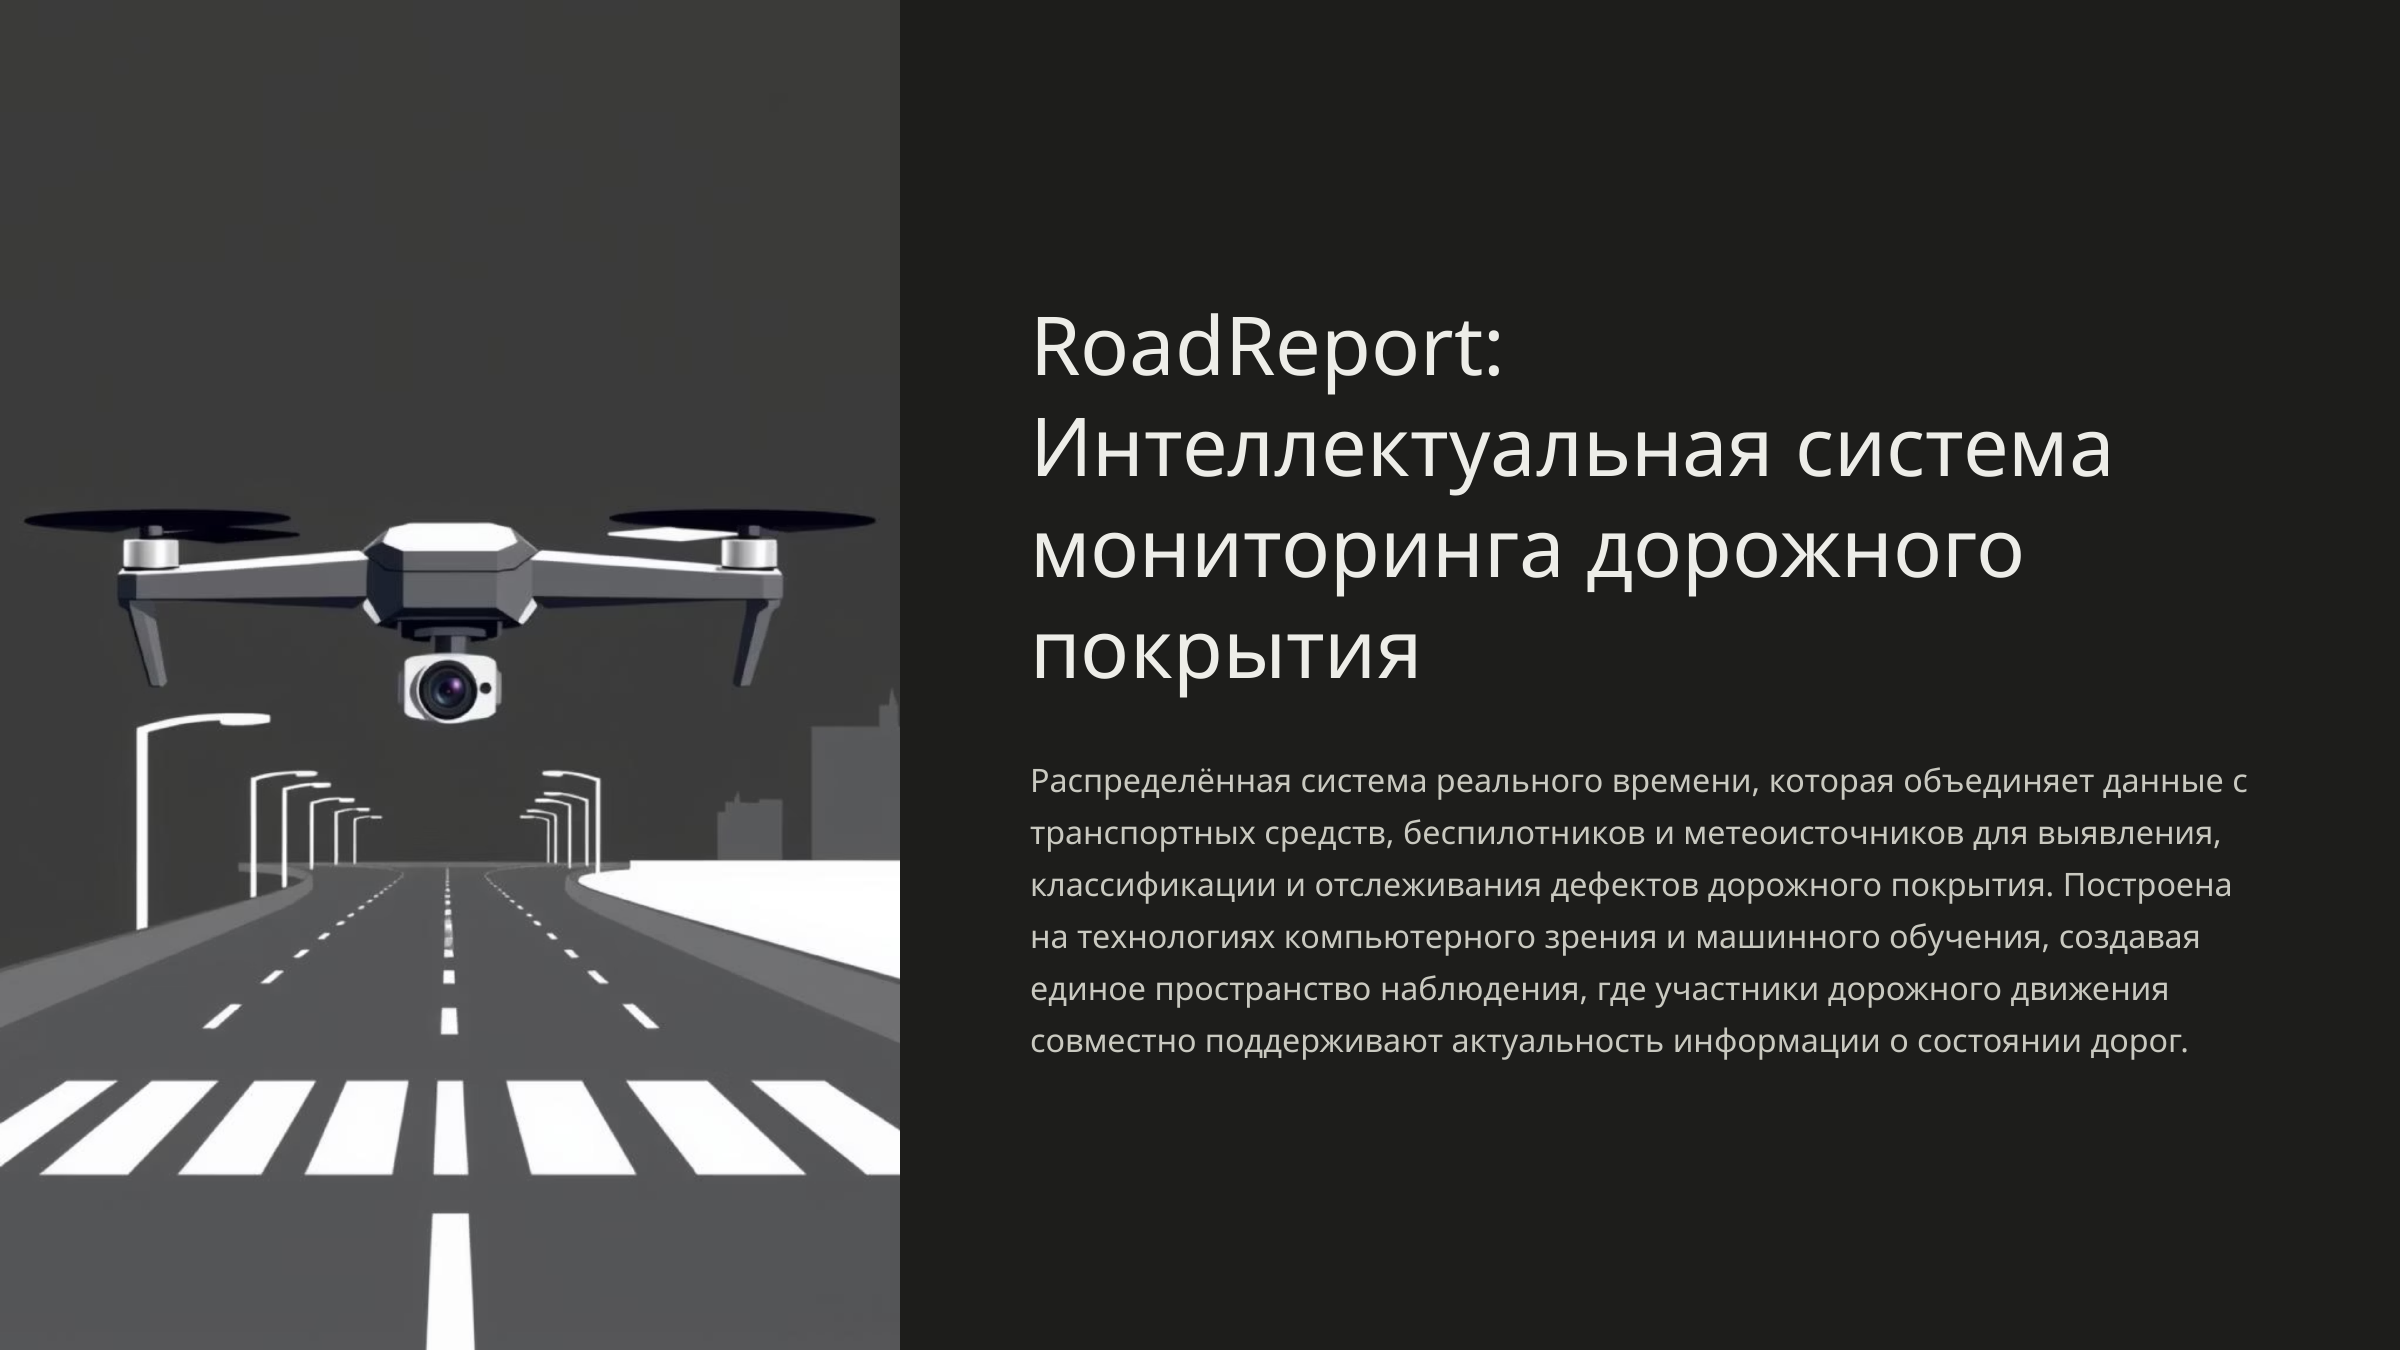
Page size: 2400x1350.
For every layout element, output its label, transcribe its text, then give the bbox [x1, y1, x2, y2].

picture [0, 0, 900, 1350]
text_box Распределённая система реального времени, которая объединяет данные с транспортных средств, беспилотников и метеоисточников для выявления, классификации и отслеживания дефектов дорожного покрытия. Построена на технологиях компьютерного зрения и машинного обучения, создавая единое пространство наблюдения, где участники дорожного движения совместно поддерживают актуальность информации о состоянии дорог. [1030, 746, 2270, 1059]
text_box RoadReport: Интеллектуальная система мониторинга дорожного покрытия [1030, 290, 2270, 698]
